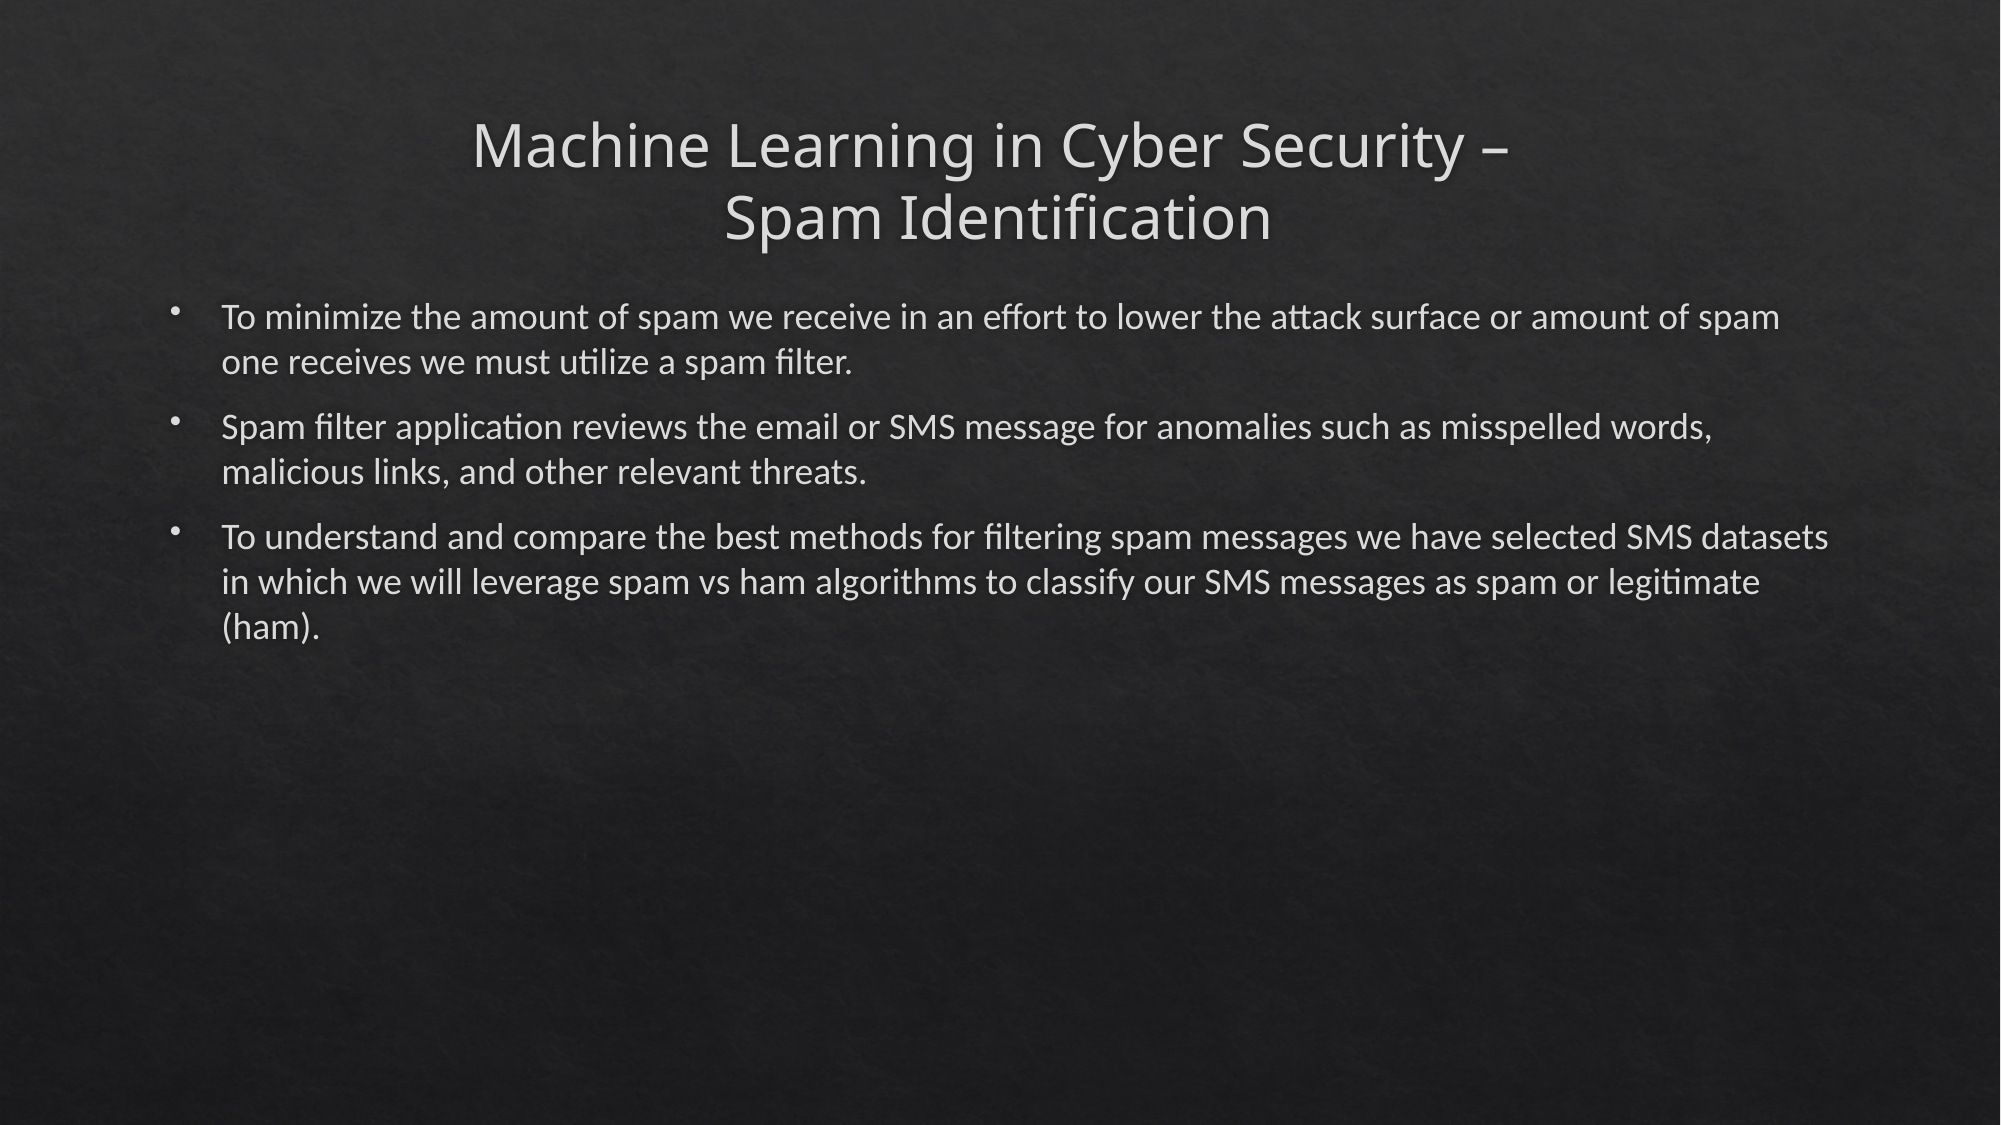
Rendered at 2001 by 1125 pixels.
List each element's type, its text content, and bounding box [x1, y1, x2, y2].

title Machine Learning in Cyber Security – Spam Identification [149, 99, 1849, 260]
list To minimize the amount of spam we receive in an effort to lower the attack surface or amount of spam one receives we must utilize a spam filter. Spam filter application reviews the email or SMS message for anomalies such as misspelled words, malicious links, and other relevant threats. To understand and compare the best methods for filtering spam messages we have selected SMS datasets in which we will leverage spam vs ham algorithms to classify our SMS messages as spam or legitimate (ham). [149, 284, 1849, 950]
